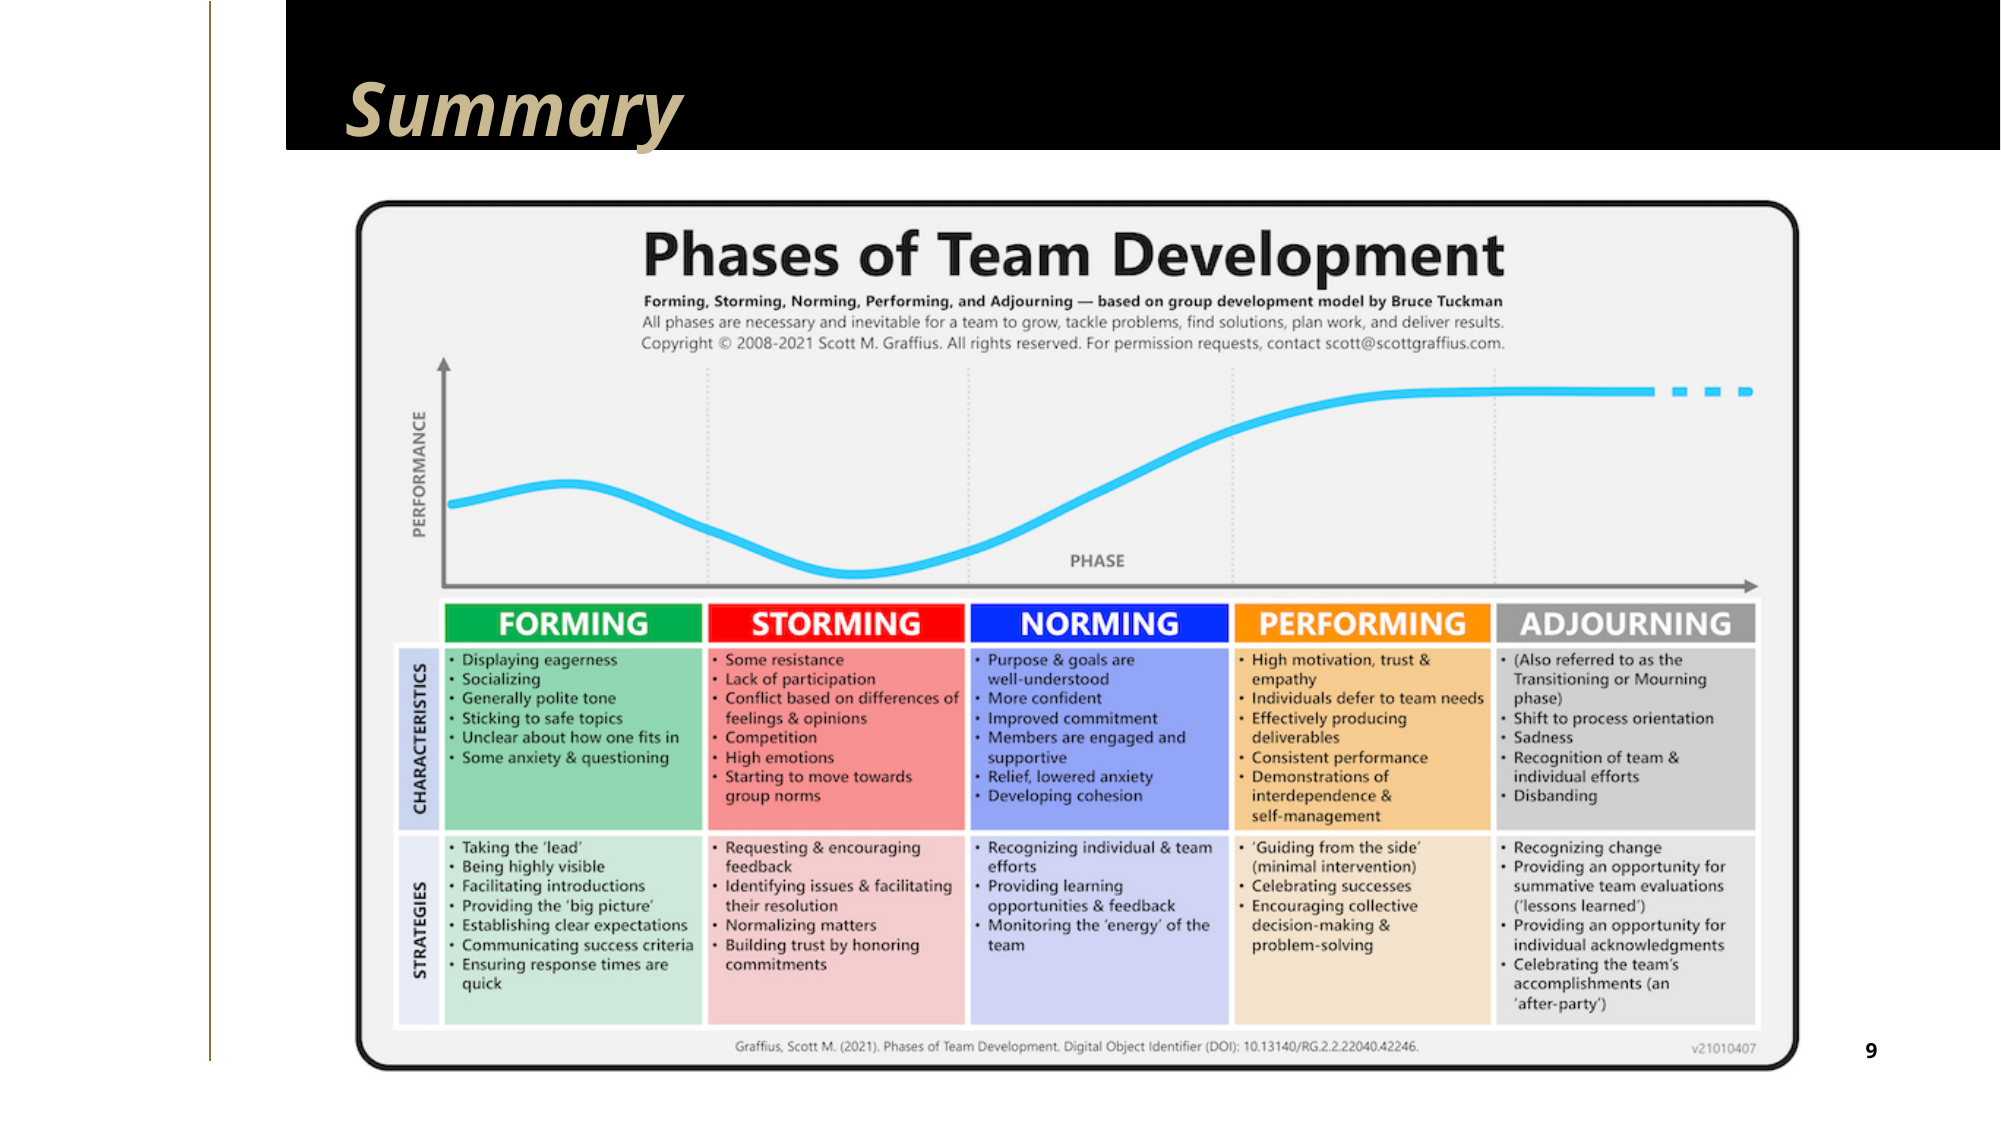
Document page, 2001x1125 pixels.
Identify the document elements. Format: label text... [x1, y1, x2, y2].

slide_number 9 [1831, 1021, 1912, 1082]
picture [345, 186, 1808, 1082]
title Summary [343, 69, 1659, 159]
